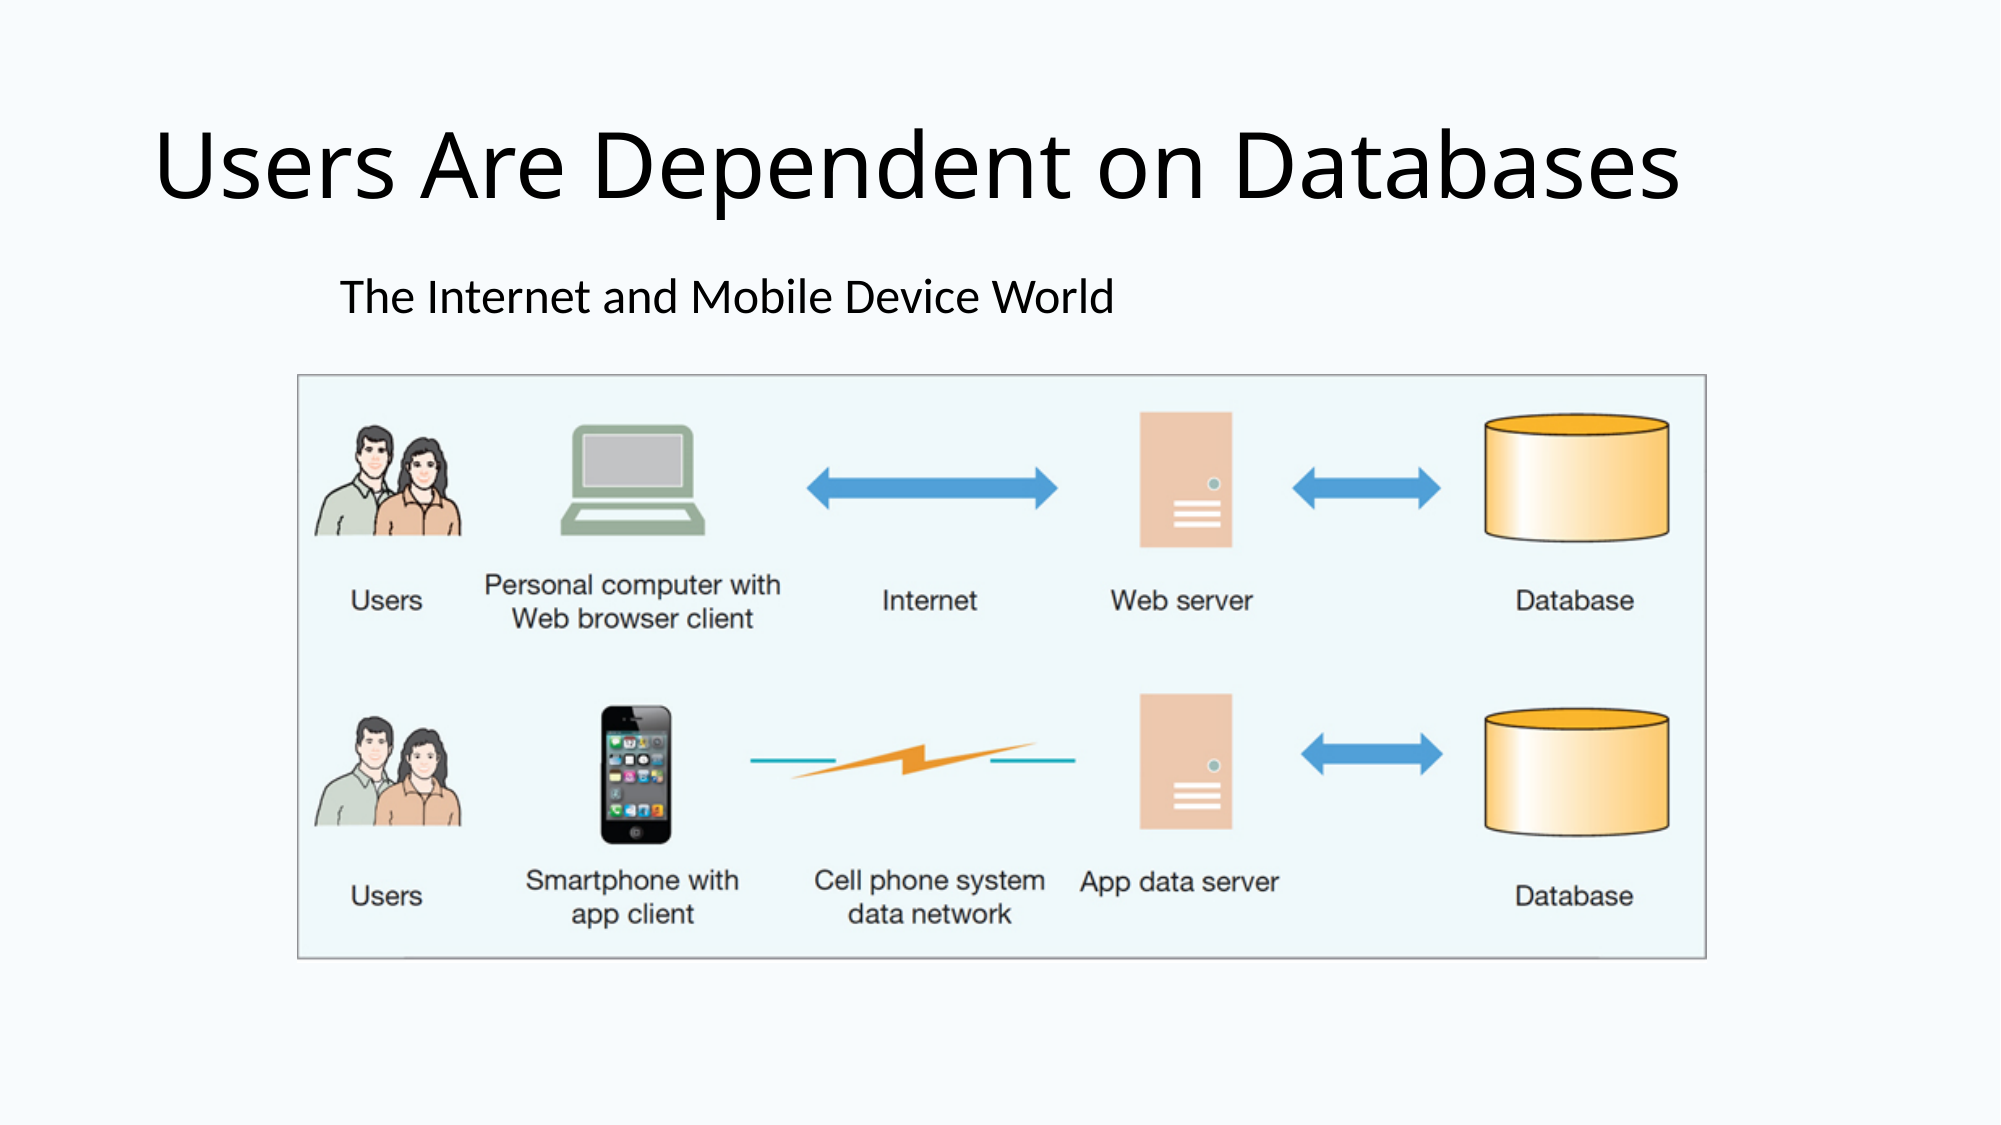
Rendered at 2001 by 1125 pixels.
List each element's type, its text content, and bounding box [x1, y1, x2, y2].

title Users Are Dependent on Databases [137, 59, 1863, 278]
list The Internet and Mobile Device World [324, 262, 1675, 345]
picture [297, 374, 1708, 963]
